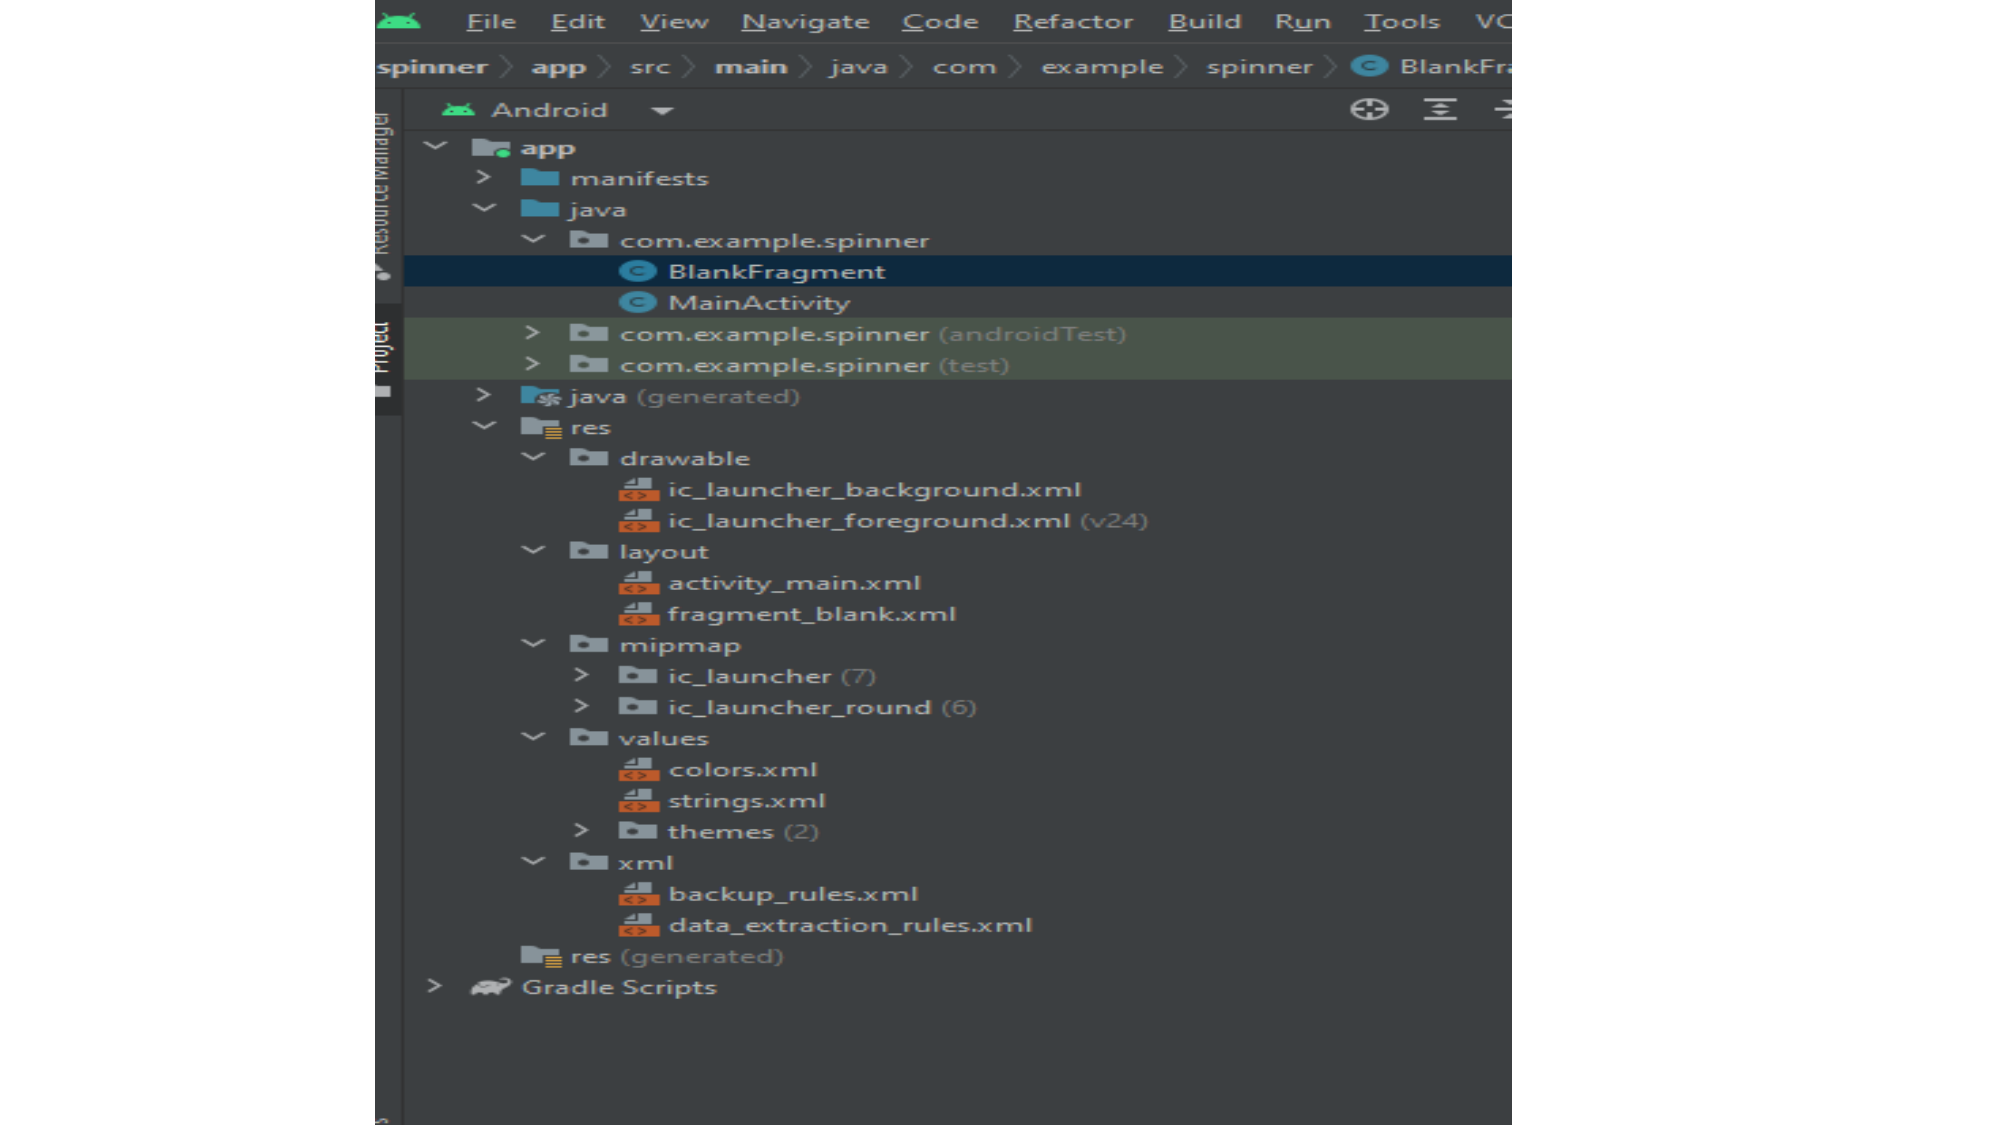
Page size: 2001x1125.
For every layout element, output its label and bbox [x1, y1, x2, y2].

list [374, 0, 1512, 1125]
